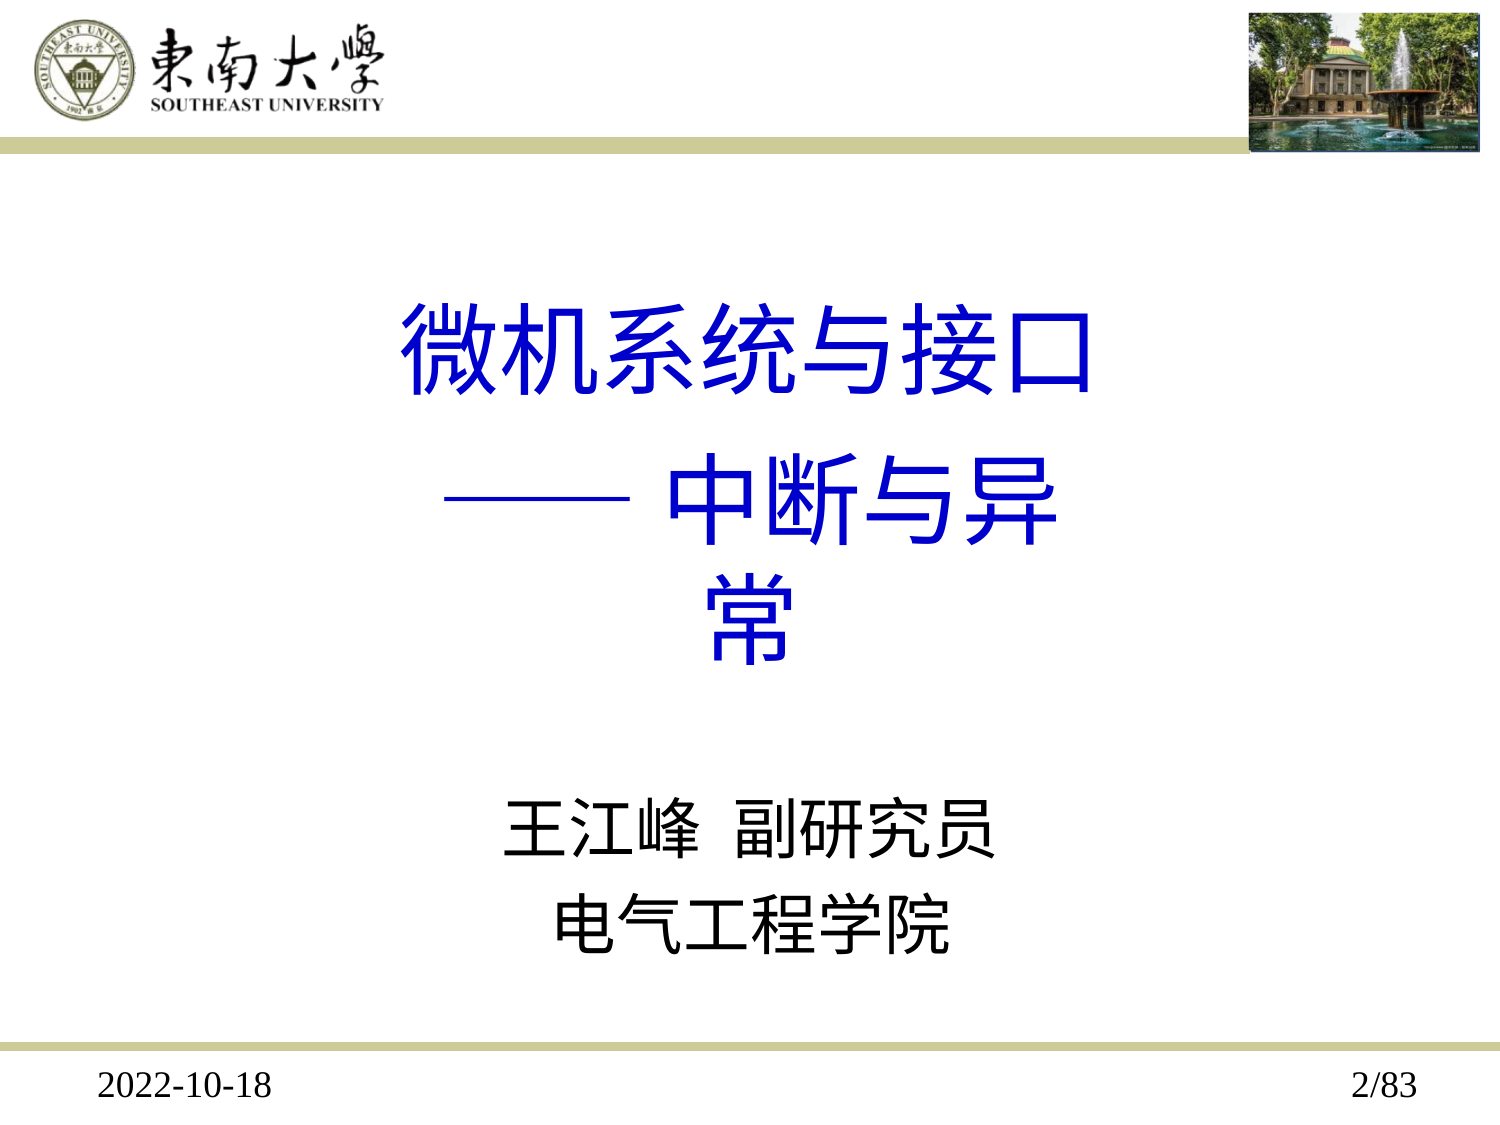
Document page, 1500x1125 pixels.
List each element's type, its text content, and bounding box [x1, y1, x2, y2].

title 微机系统与接口 [397, 285, 1103, 435]
picture [0, 10, 1483, 155]
text_box ——中断与异常 王江峰 副研究员 电气工程学院 [397, 435, 1103, 963]
slide_number 1/83 [1326, 1061, 1427, 1125]
picture [34, 19, 385, 122]
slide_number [94, 1061, 275, 1125]
picture [0, 1042, 1500, 1051]
